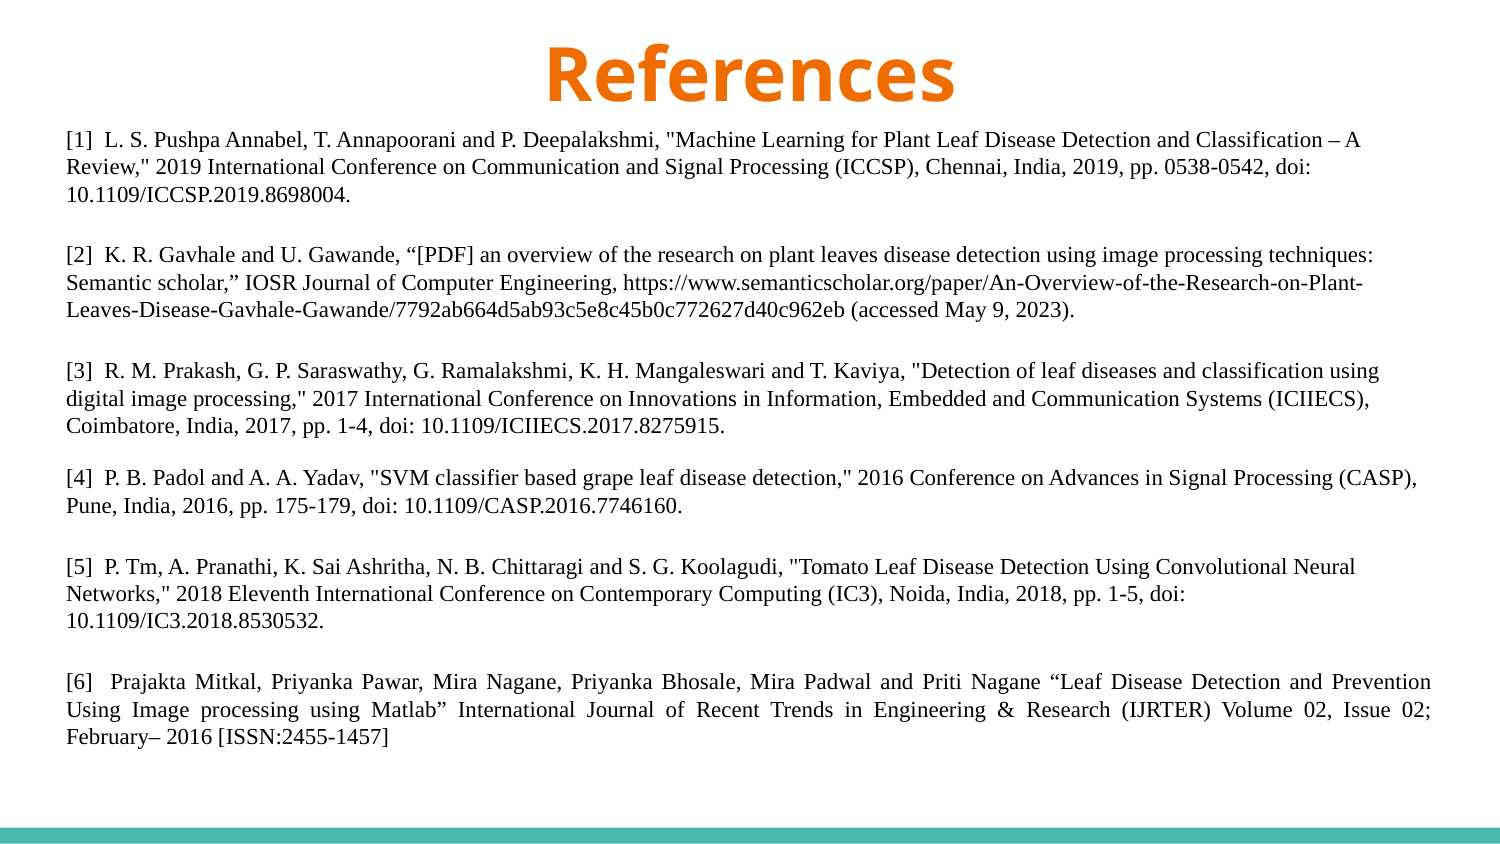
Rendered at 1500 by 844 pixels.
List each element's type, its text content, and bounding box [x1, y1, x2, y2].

title References [51, 11, 1449, 109]
list [1] L. S. Pushpa Annabel, T. Annapoorani and P. Deepalakshmi, "Machine Learning for Plant Leaf Disease Detection and Classification – A Review," 2019 International Conference on Communication and Signal Processing (ICCSP), Chennai, India, 2019, pp. 0538-0542, doi: 10.1109/ICCSP.2019.8698004. [2] K. R. Gavhale and U. Gawande, “[PDF] an overview of the research on plant leaves disease detection using image processing techniques: Semantic scholar,” IOSR Journal of Computer Engineering, https://www.semanticscholar.org/paper/An-Overview-of-the-Research-on-Plant-Leaves-Disease-Gavhale-Gawande/7792ab664d5ab93c5e8c45b0c772627d40c962eb (accessed May 9, 2023). [3] R. M. Prakash, G. P. Saraswathy, G. Ramalakshmi, K. H. Mangaleswari and T. Kaviya, "Detection of leaf diseases and classification using digital image processing," 2017 International Conference on Innovations in Information, Embedded and Communication Systems (ICIIECS), Coimbatore, India, 2017, pp. 1-4, doi: 10.1109/ICIIECS.2017.8275915. [4] P. B. Padol and A. A. Yadav, "SVM classifier based grape leaf disease detection," 2016 Conference on Advances in Signal Processing (CASP), Pune, India, 2016, pp. 175-179, doi: 10.1109/CASP.2016.7746160. [5] P. Tm, A. Pranathi, K. Sai Ashritha, N. B. Chittaragi and S. G. Koolagudi, "Tomato Leaf Disease Detection Using Convolutional Neural Networks," 2018 Eleventh International Conference on Contemporary Computing (IC3), Noida, India, 2018, pp. 1-5, doi: 10.1109/IC3.2018.8530532. [6] Prajakta Mitkal, Priyanka Pawar, Mira Nagane, Priyanka Bhosale, Mira Padwal and Priti Nagane “Leaf Disease Detection and Prevention Using Image processing using Matlab” International Journal of Recent Trends in Engineering & Research (IJRTER) Volume 02, Issue 02; February– 2016 [ISSN:2455-1457] [51, 109, 1449, 794]
